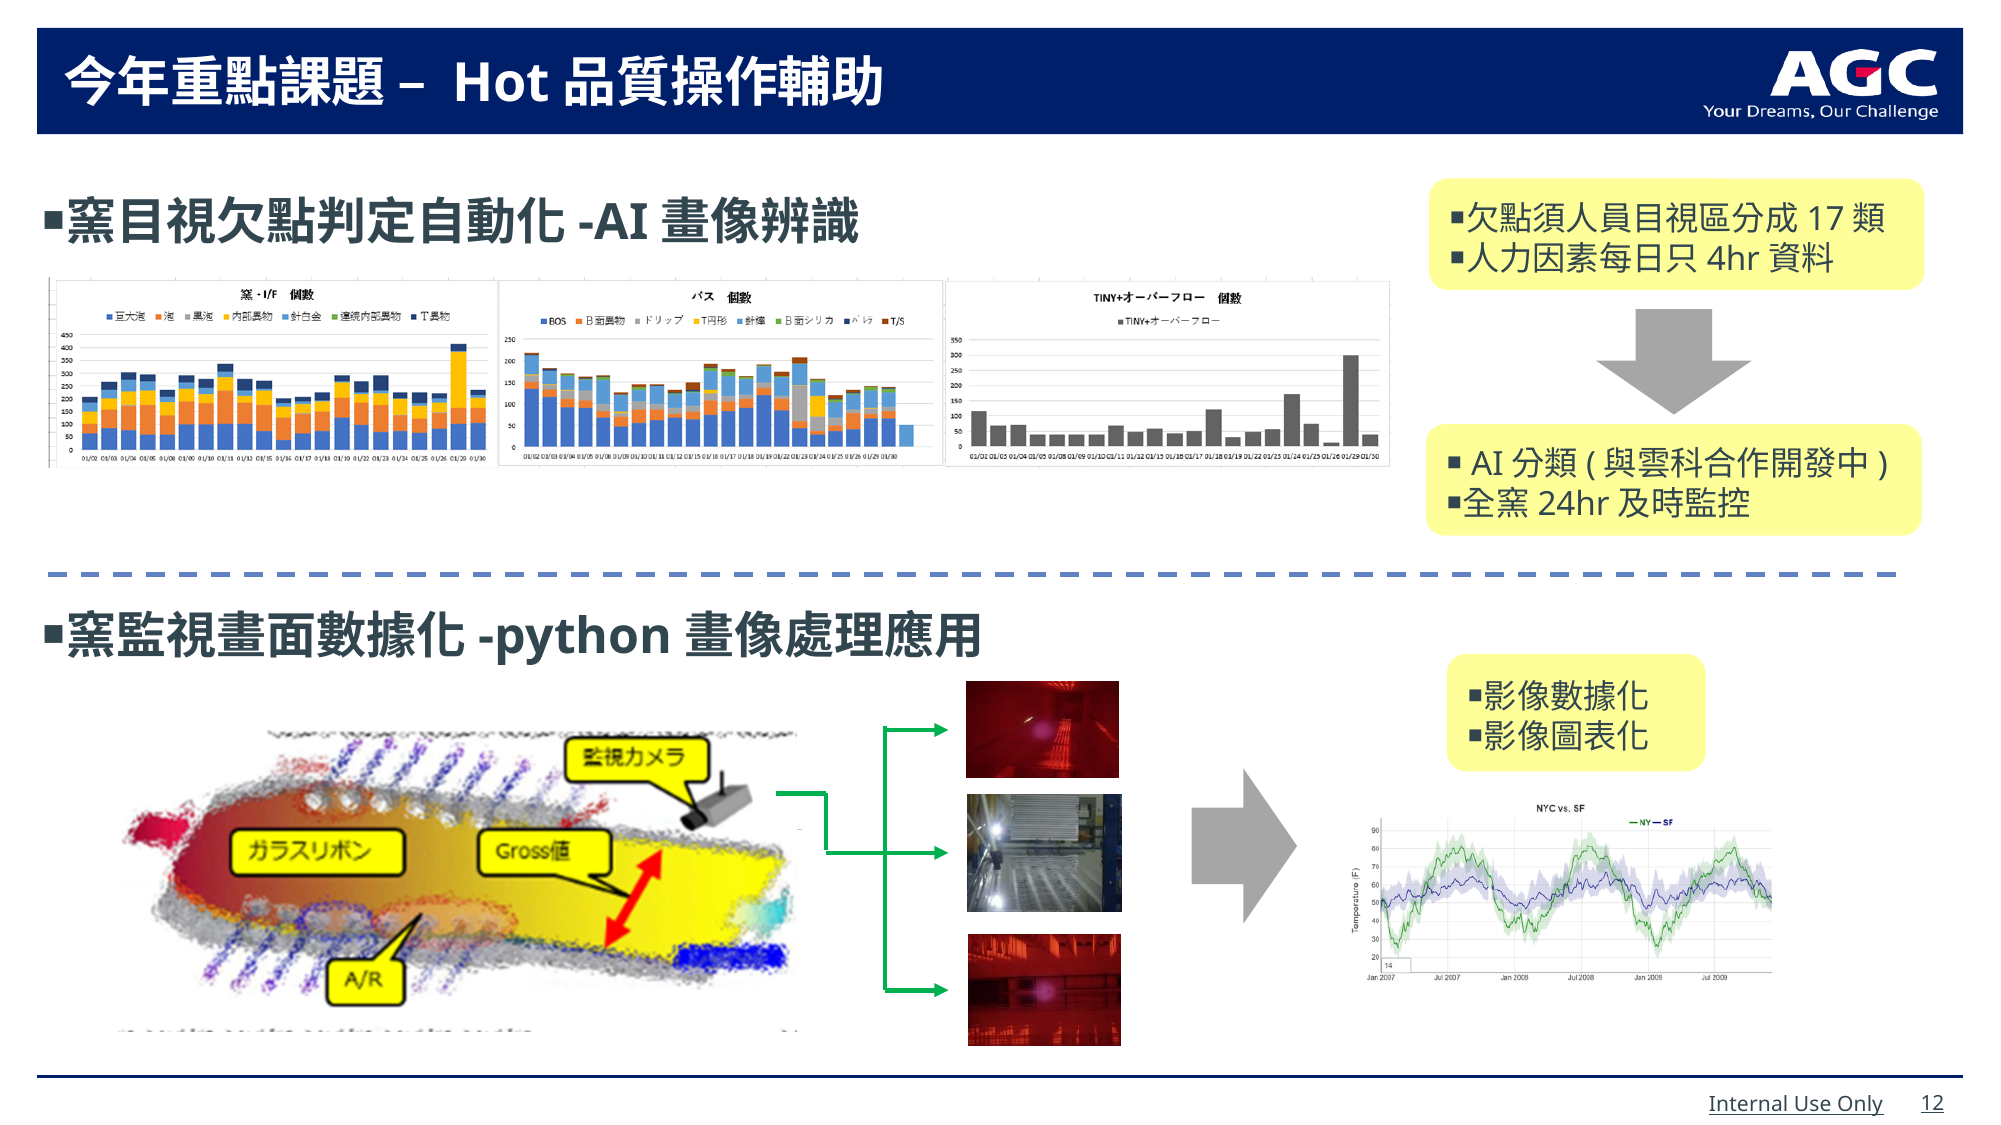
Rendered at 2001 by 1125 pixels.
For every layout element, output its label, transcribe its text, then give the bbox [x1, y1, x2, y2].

picture [966, 681, 1119, 778]
picture [968, 934, 1121, 1046]
picture [1346, 804, 1777, 985]
picture [1703, 49, 1938, 120]
picture [74, 730, 802, 1032]
title 今年重點課題 – Hot品質操作輔助 [48, 28, 1674, 141]
text_box ￭AI分類(與雲科合作開發中) ￭全窯24hr及時監控 [1425, 423, 1923, 537]
text_box [1596, 309, 1752, 415]
slide_number 12 [1831, 1072, 1960, 1125]
text_box ￭欠點須人員目視區分成17類 ￭人力因素每日只4hr資料 [1428, 177, 1926, 291]
picture [967, 794, 1122, 912]
text_box ￭窯監視畫面數據化-python畫像處理應用 [27, 595, 1043, 671]
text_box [776, 726, 949, 991]
text_box ￭窯目視欠點判定自動化-AI畫像辨識 [27, 182, 961, 258]
text_box Internal Use Only [785, 1073, 1899, 1125]
picture [48, 277, 1391, 468]
text_box [1191, 768, 1298, 924]
text_box ￭影像數據化 ￭影像圖表化 [1445, 652, 1707, 773]
